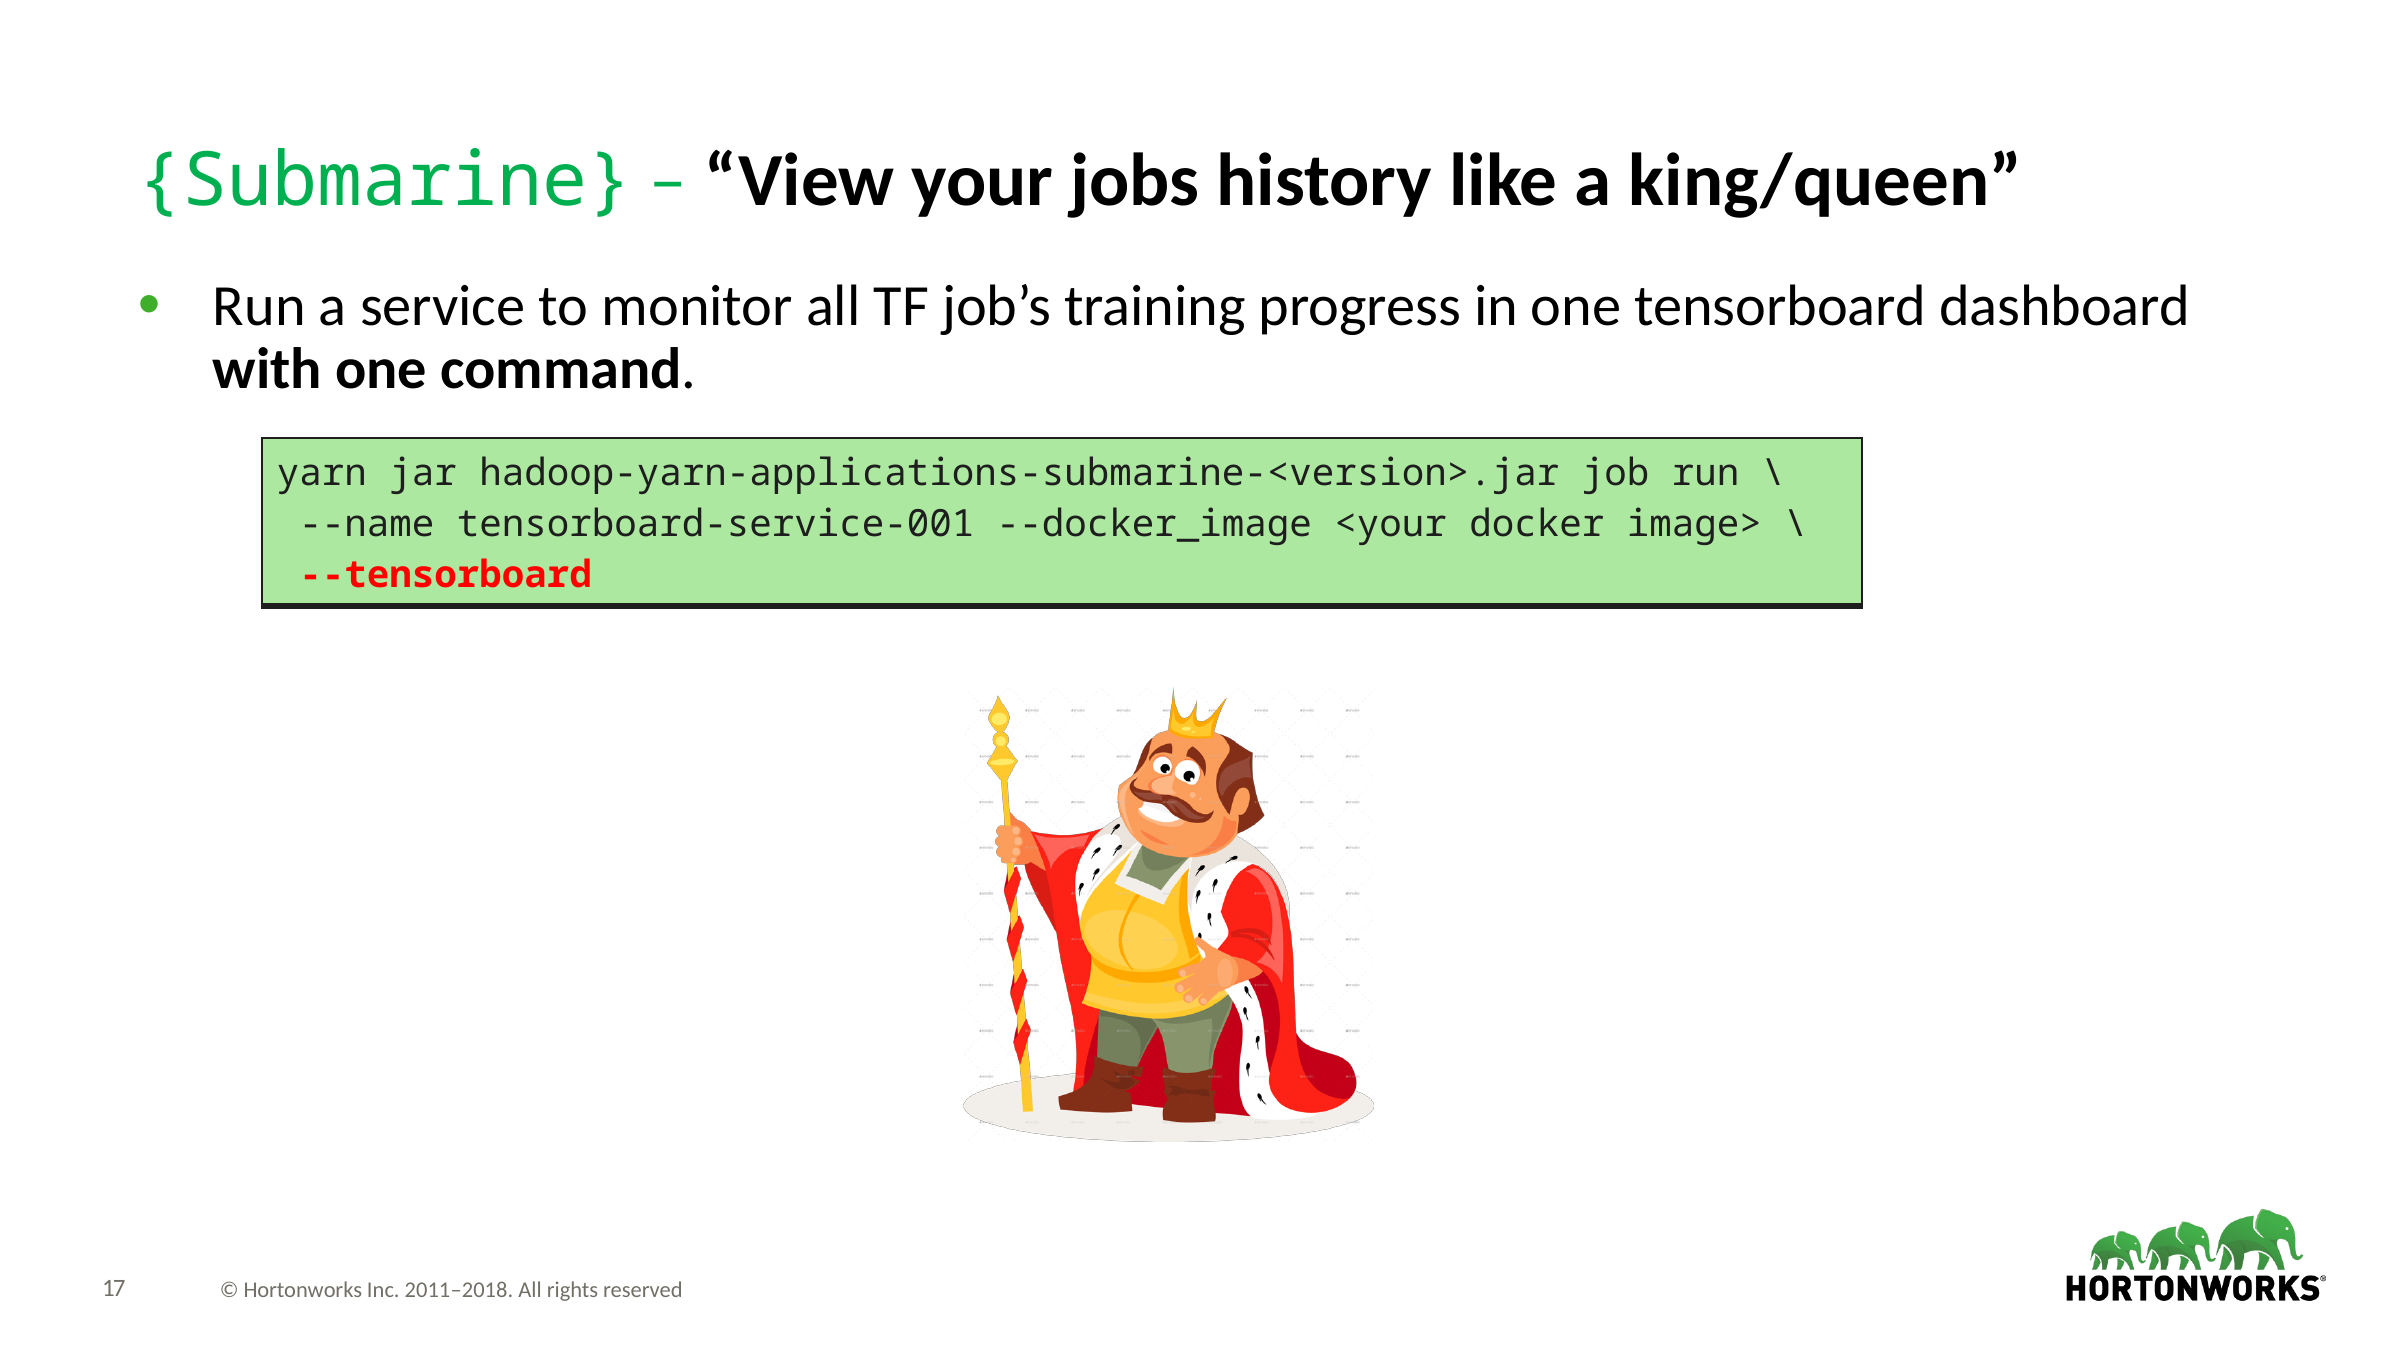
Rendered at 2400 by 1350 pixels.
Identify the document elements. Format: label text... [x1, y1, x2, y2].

picture [2066, 1209, 2326, 1303]
text_box Run a service to monitor all TF job’s training progress in one tensorboard dashboard with one command. [137, 275, 2275, 1073]
picture [963, 686, 1374, 1142]
title {Submarine} – “View your jobs history like a king/queen” [138, 52, 2298, 221]
table_header yarn jar hadoop-yarn-applications-submarine-<version>.jar job run \ --name tensorboard-service-001 --docker_image <your docker image> \ --tensorboard [263, 439, 1861, 603]
